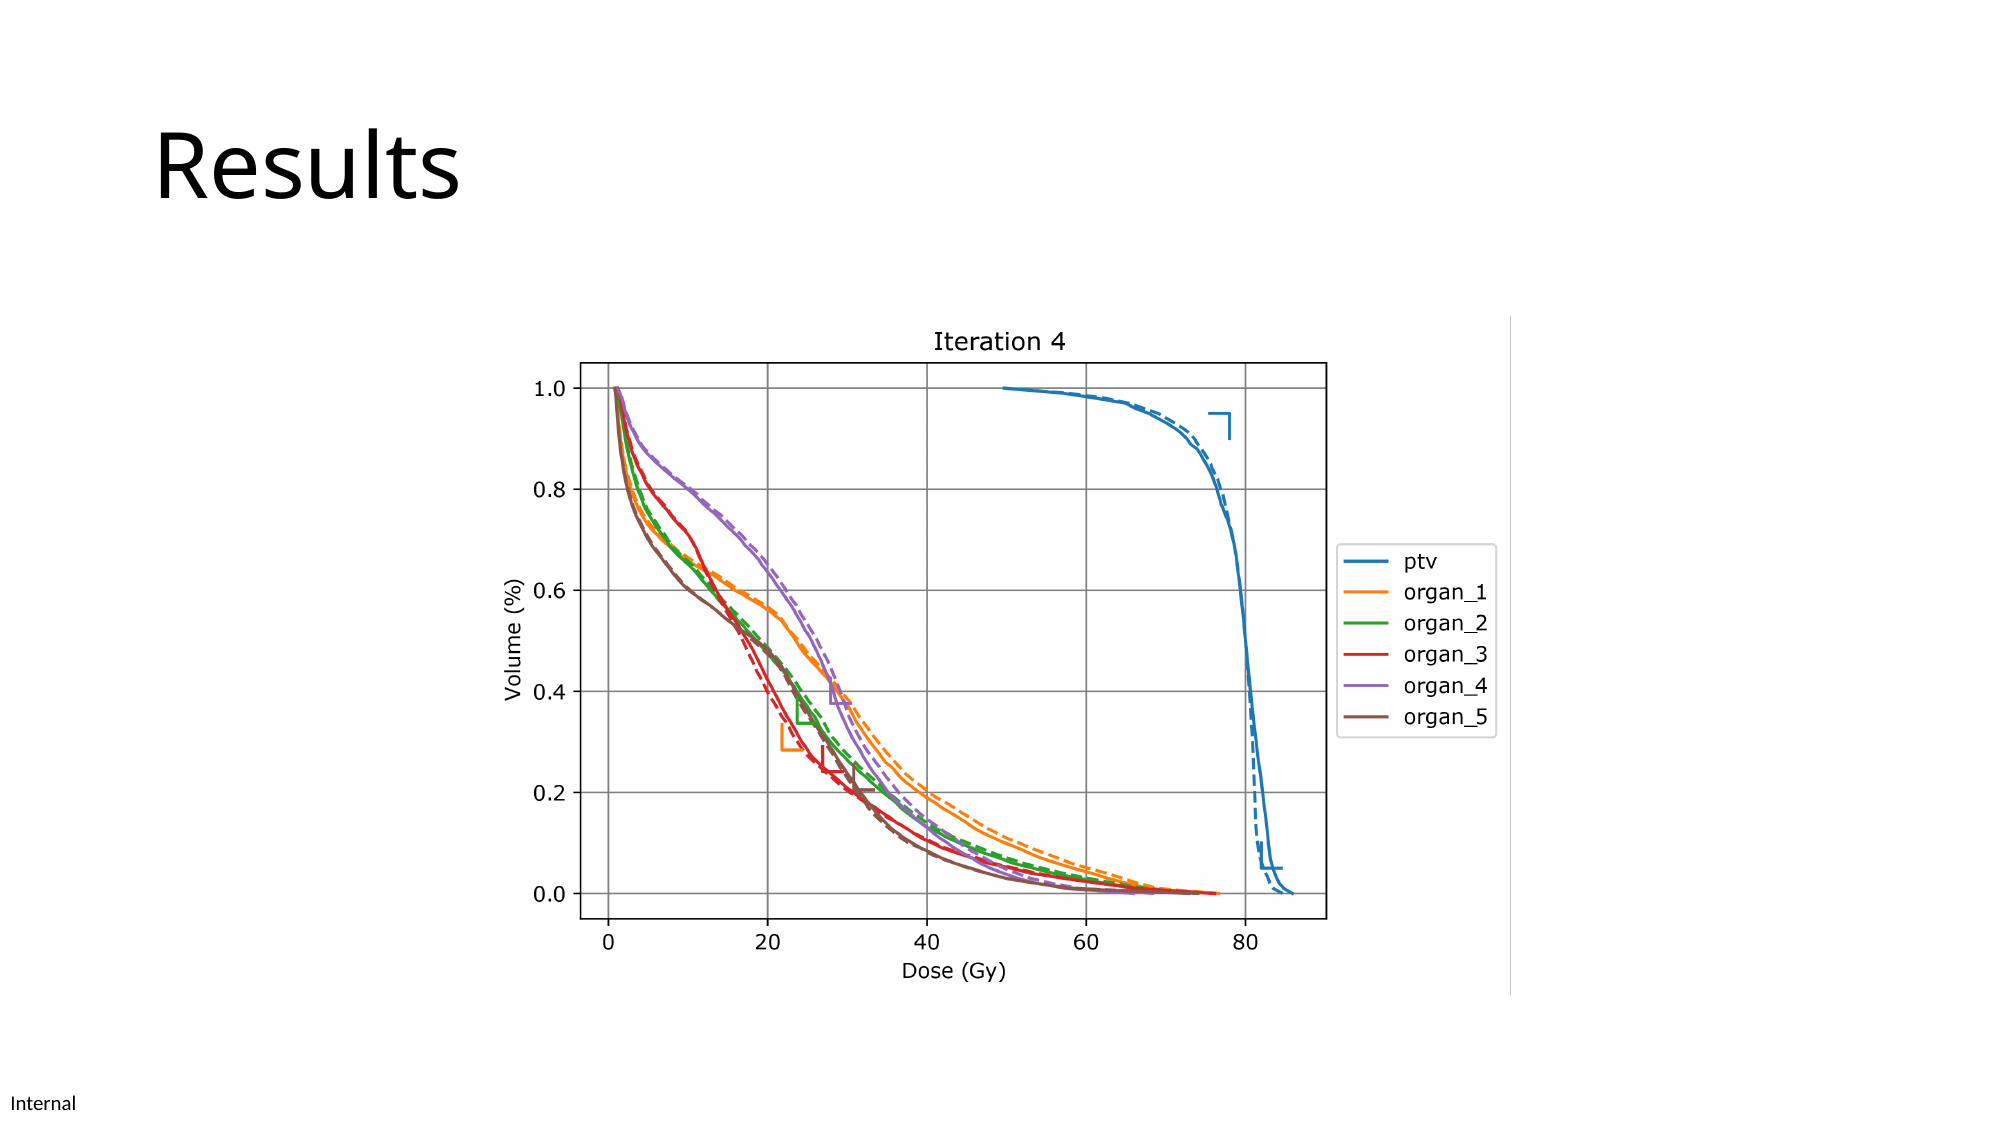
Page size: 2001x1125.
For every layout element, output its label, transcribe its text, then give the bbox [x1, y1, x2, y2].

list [489, 316, 1511, 997]
title Results [137, 59, 1863, 278]
